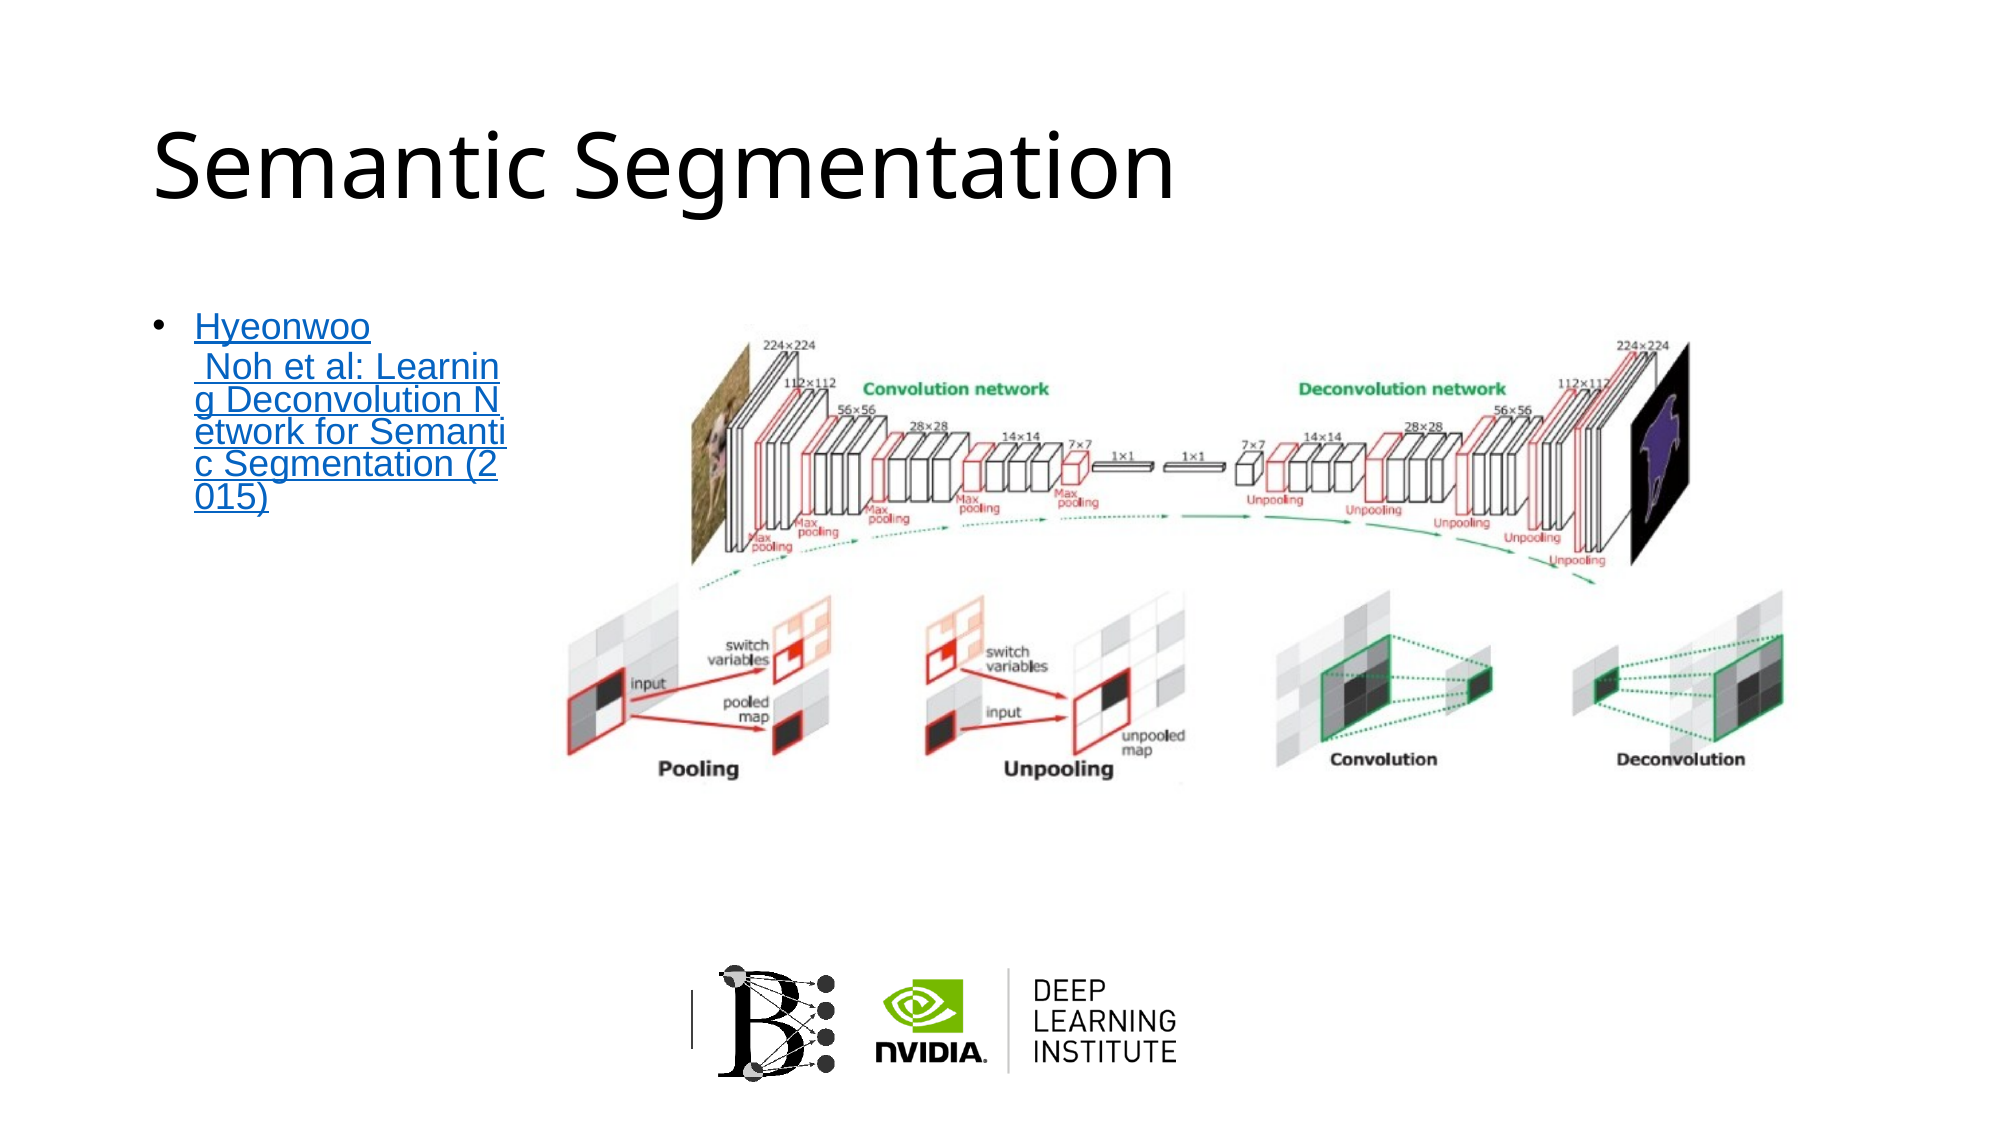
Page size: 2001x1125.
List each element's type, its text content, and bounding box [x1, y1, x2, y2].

picture [862, 950, 1189, 1095]
picture [535, 324, 1842, 801]
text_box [691, 950, 850, 1095]
title Semantic Segmentation [137, 59, 1863, 278]
list Hyeonwoo Noh et al: Learning Deconvolution Network for Semantic Segmentation (2015) [137, 299, 533, 1014]
